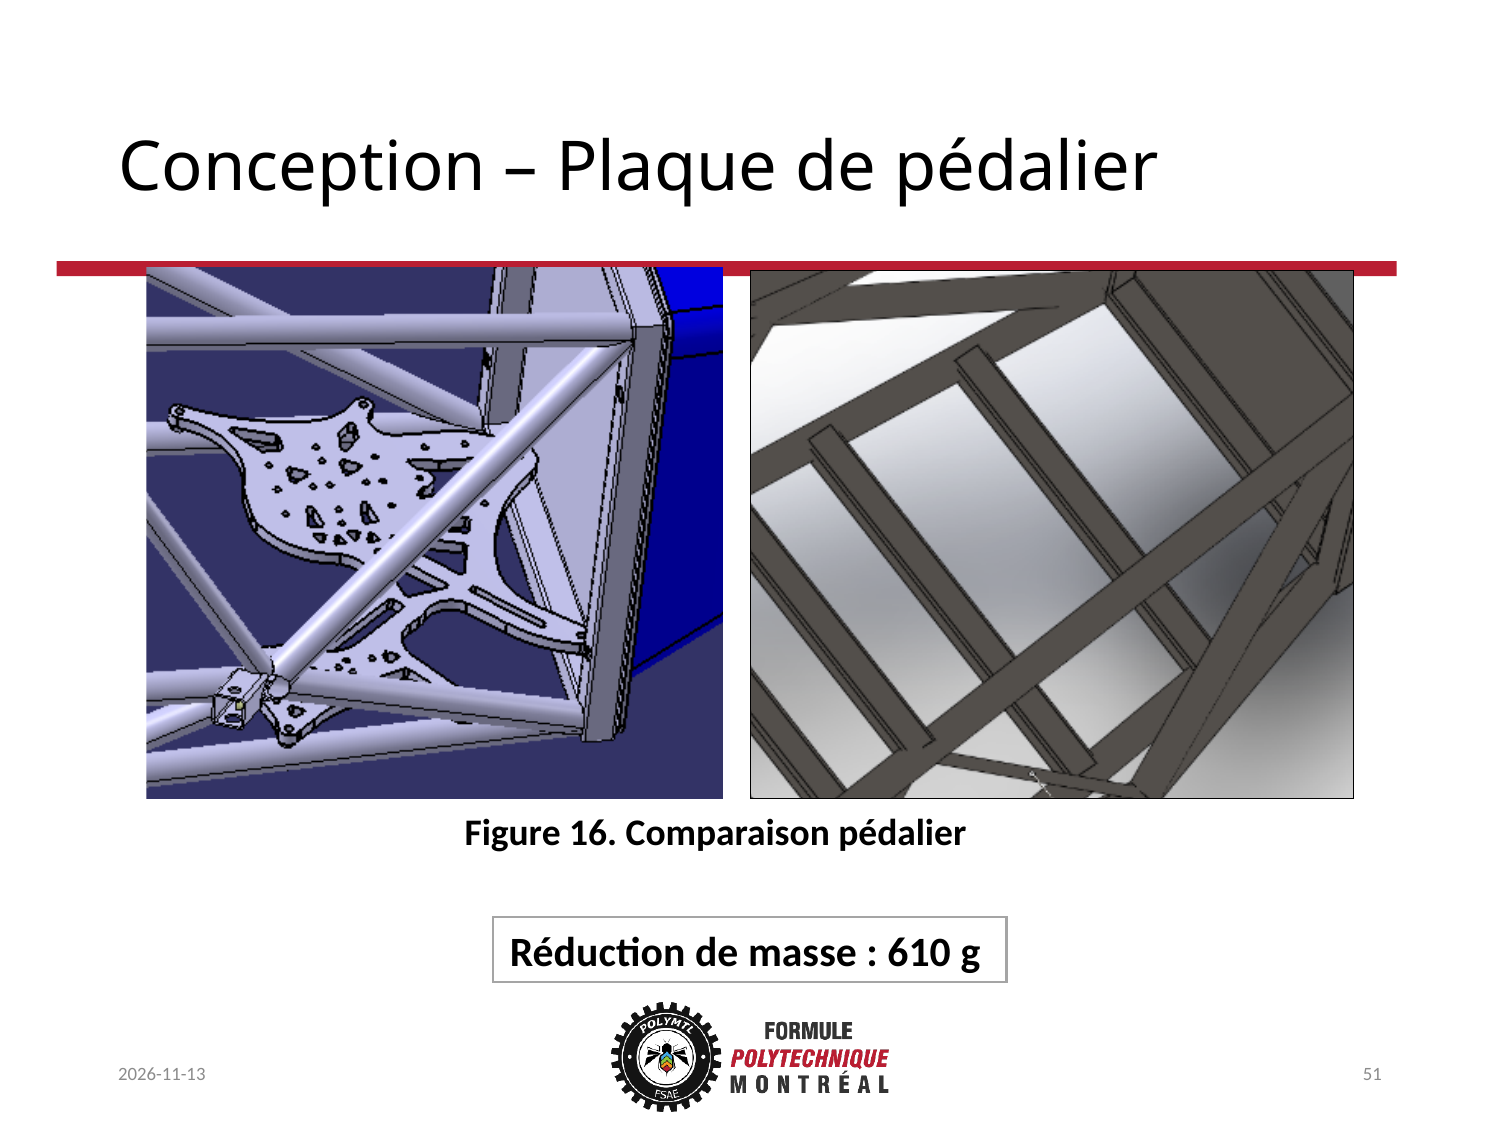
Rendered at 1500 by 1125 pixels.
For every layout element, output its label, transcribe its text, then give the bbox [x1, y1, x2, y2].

picture [611, 1002, 889, 1112]
title Conception – Plaque de pédalier [103, 59, 1397, 278]
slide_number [103, 1042, 441, 1103]
slide_number 51 [1059, 1042, 1397, 1103]
text_box Figure 16. Comparaison pédalier [431, 801, 1001, 848]
text_box Réduction de masse : 610 g [492, 916, 1008, 983]
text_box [146, 267, 1354, 799]
